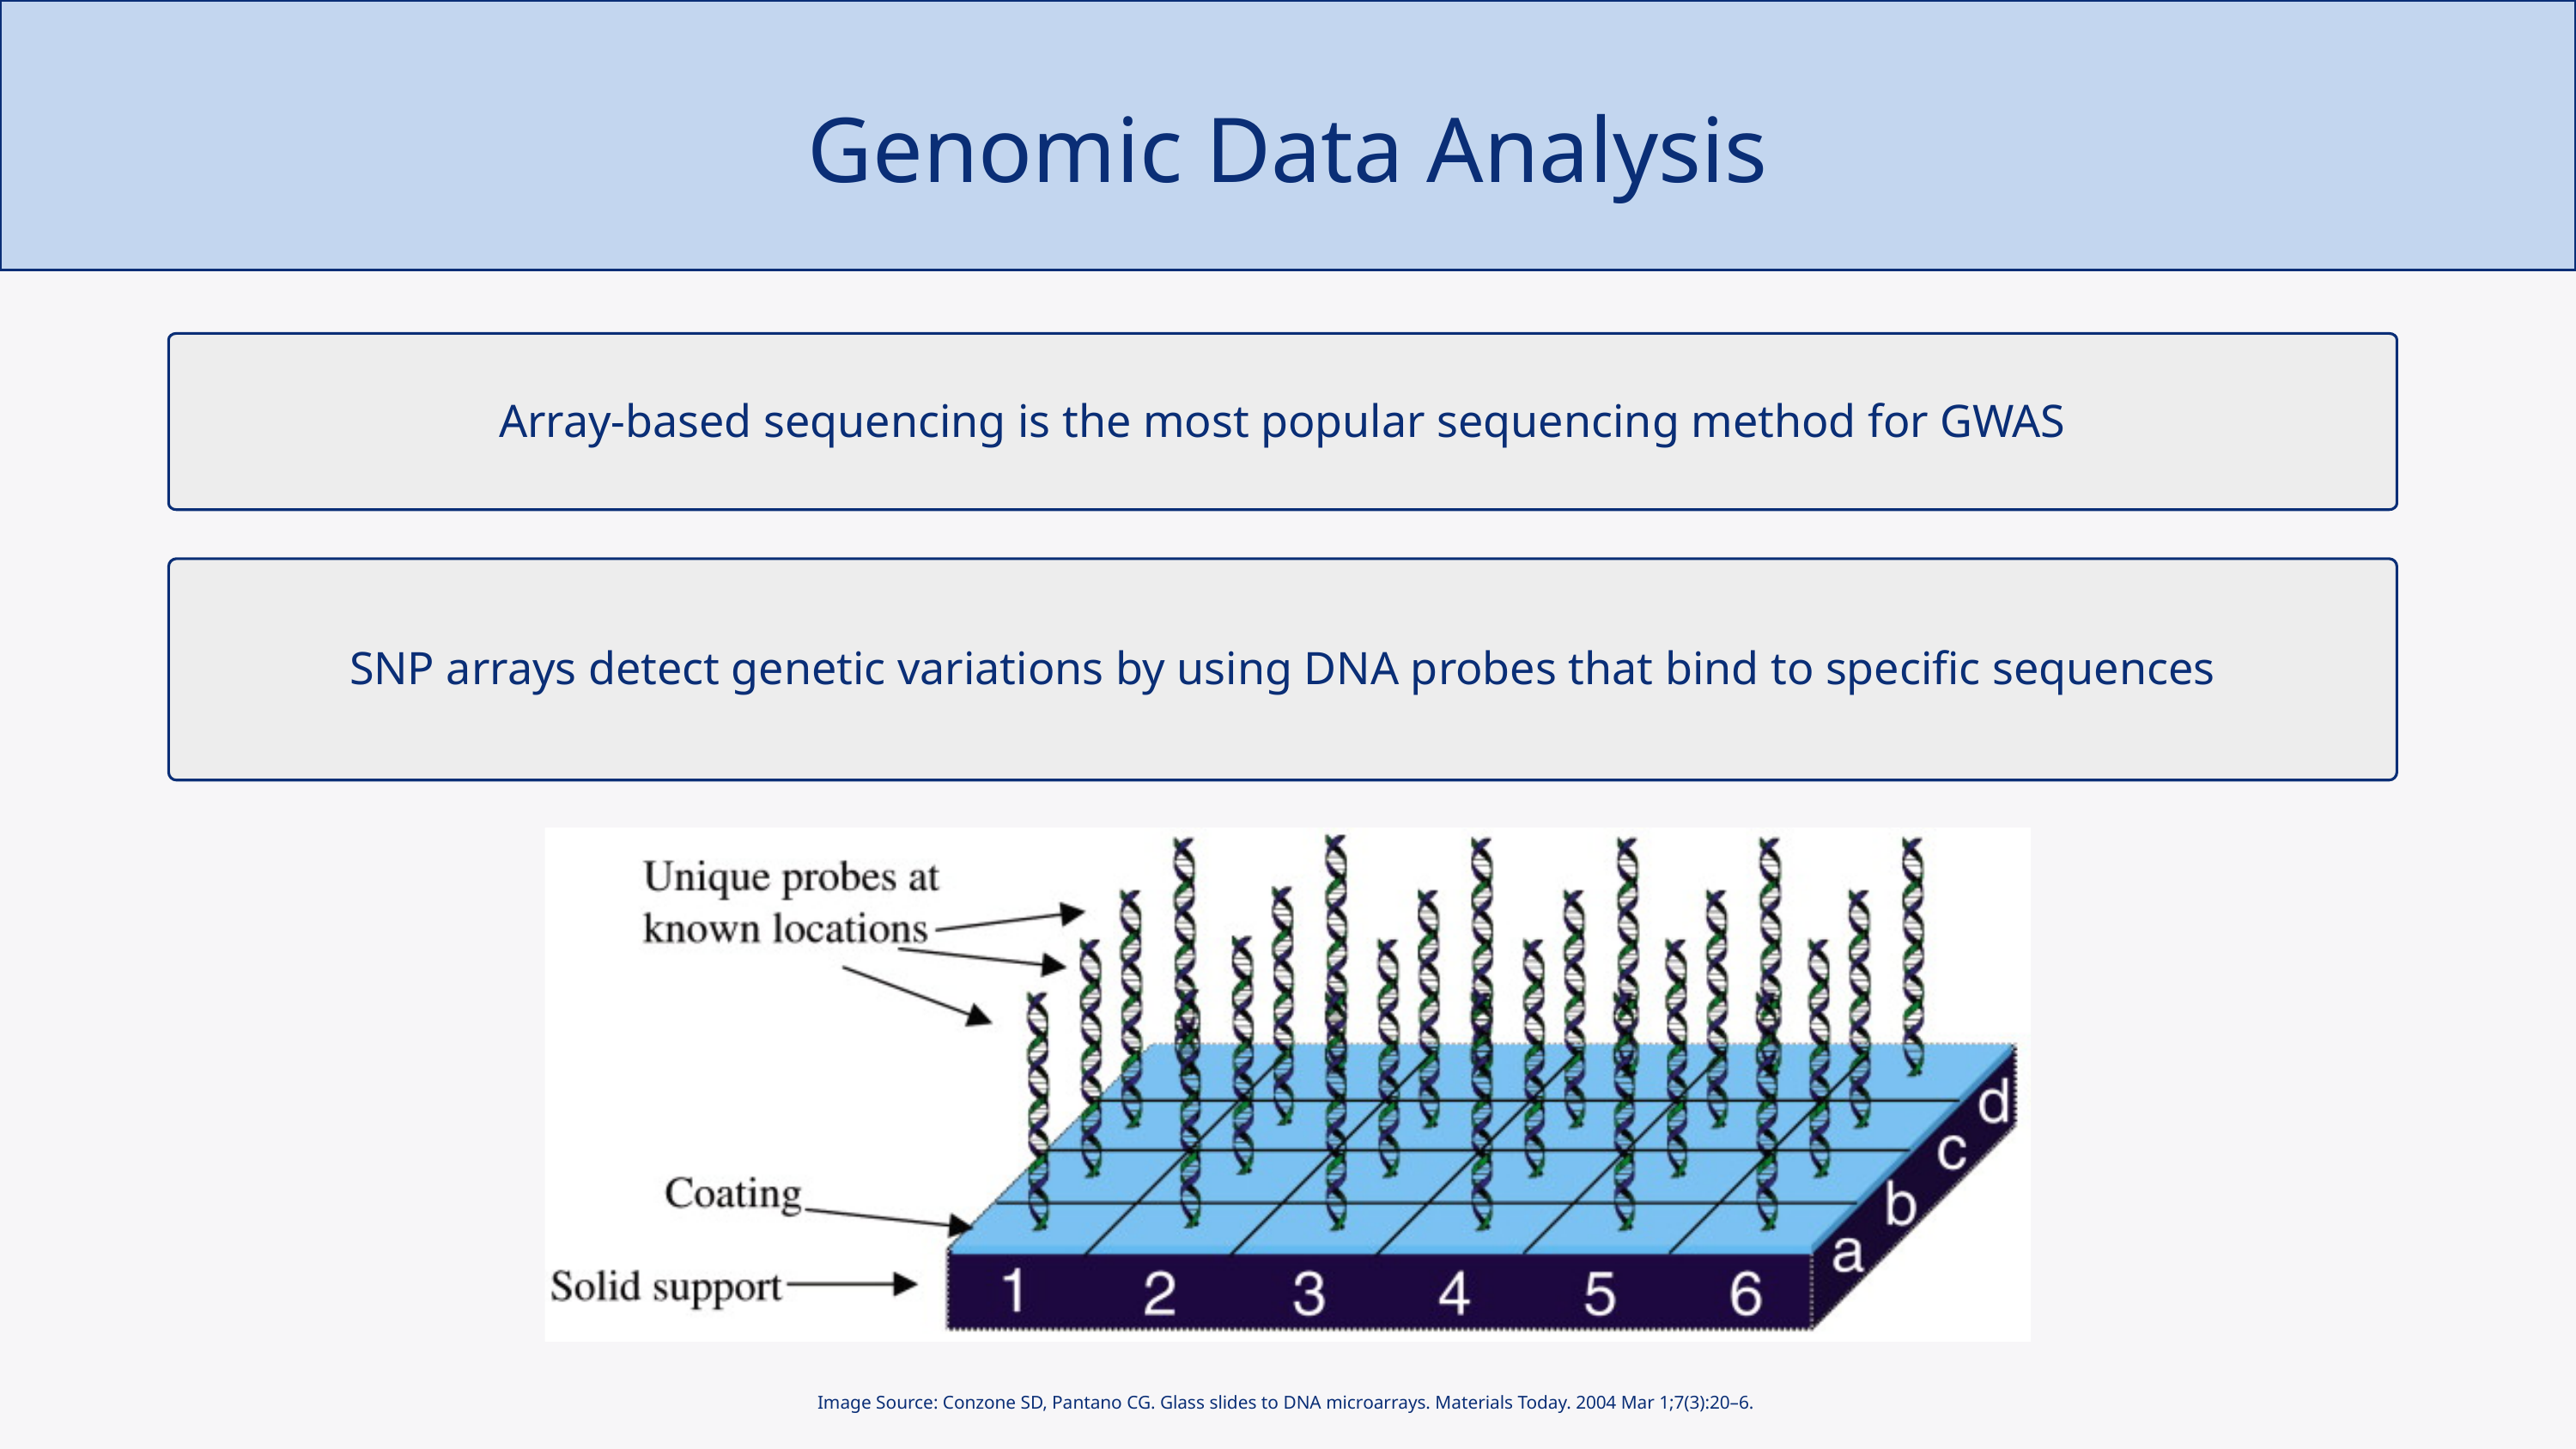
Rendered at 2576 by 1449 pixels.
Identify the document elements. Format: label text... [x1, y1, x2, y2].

text_box Image Source: Conzone SD, Pantano CG. Glass slides to DNA microarrays. Materials Today. 2004 Mar 1;7(3):20–6. [599, 1389, 1977, 1413]
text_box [168, 548, 2397, 781]
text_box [0, 0, 2576, 270]
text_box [168, 333, 2397, 510]
text_box [544, 828, 2032, 1342]
